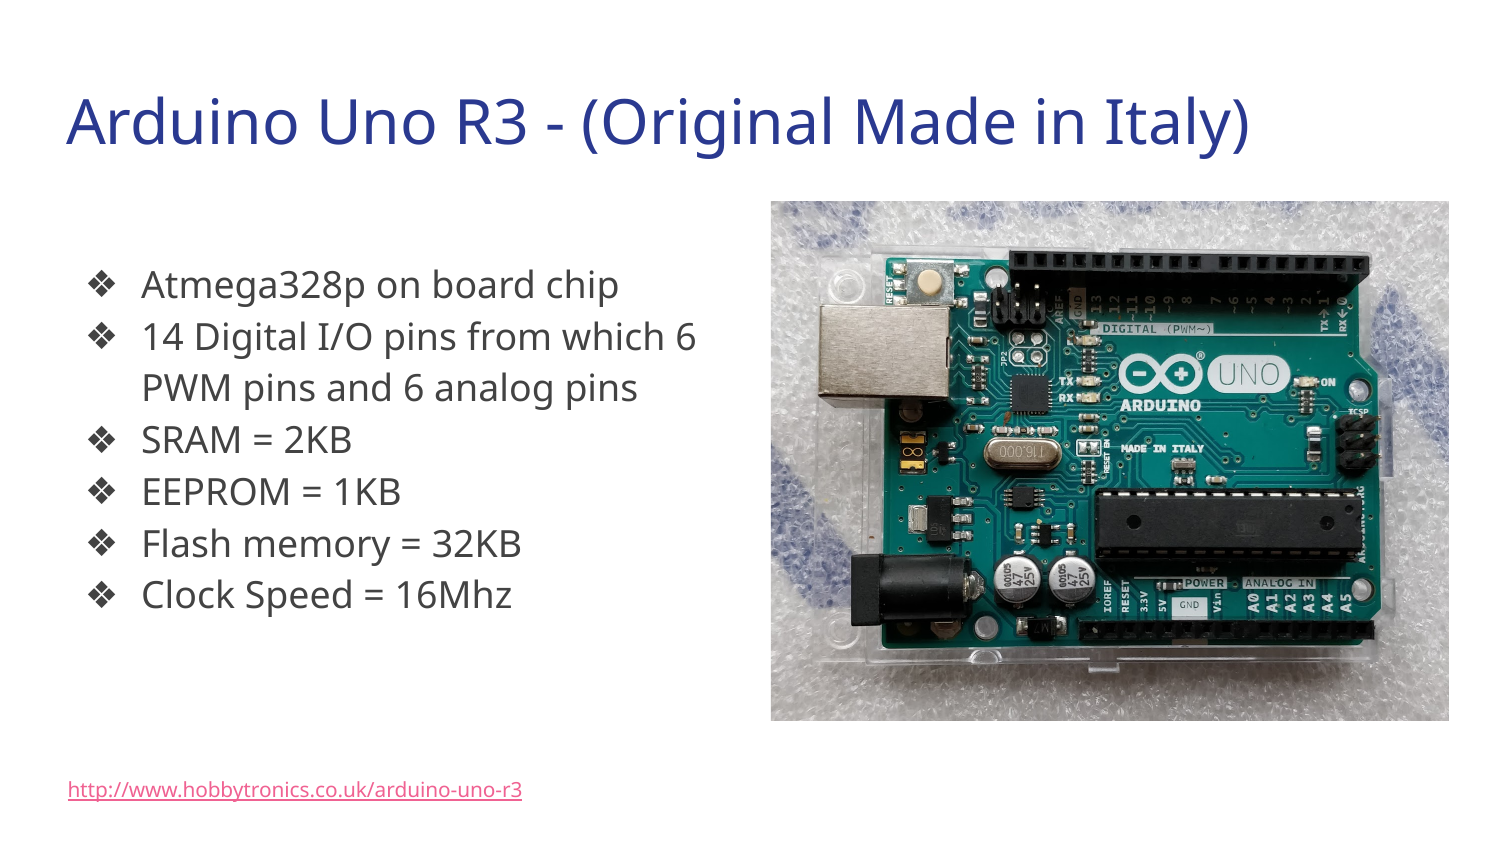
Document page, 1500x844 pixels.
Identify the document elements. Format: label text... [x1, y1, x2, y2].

title Arduino Uno R3 - (Original Made in Italy) [51, 67, 1449, 167]
picture [770, 201, 1450, 721]
list Atmega328p on board chip 14 Digital I/O pins from which 6 PWM pins and 6 analog pins SRAM = 2KB EEPROM = 1KB Flash memory = 32KB Clock Speed = 16Mhz [51, 239, 751, 758]
list http://www.hobbytronics.co.uk/arduino-uno-r3 [52, 757, 1037, 812]
